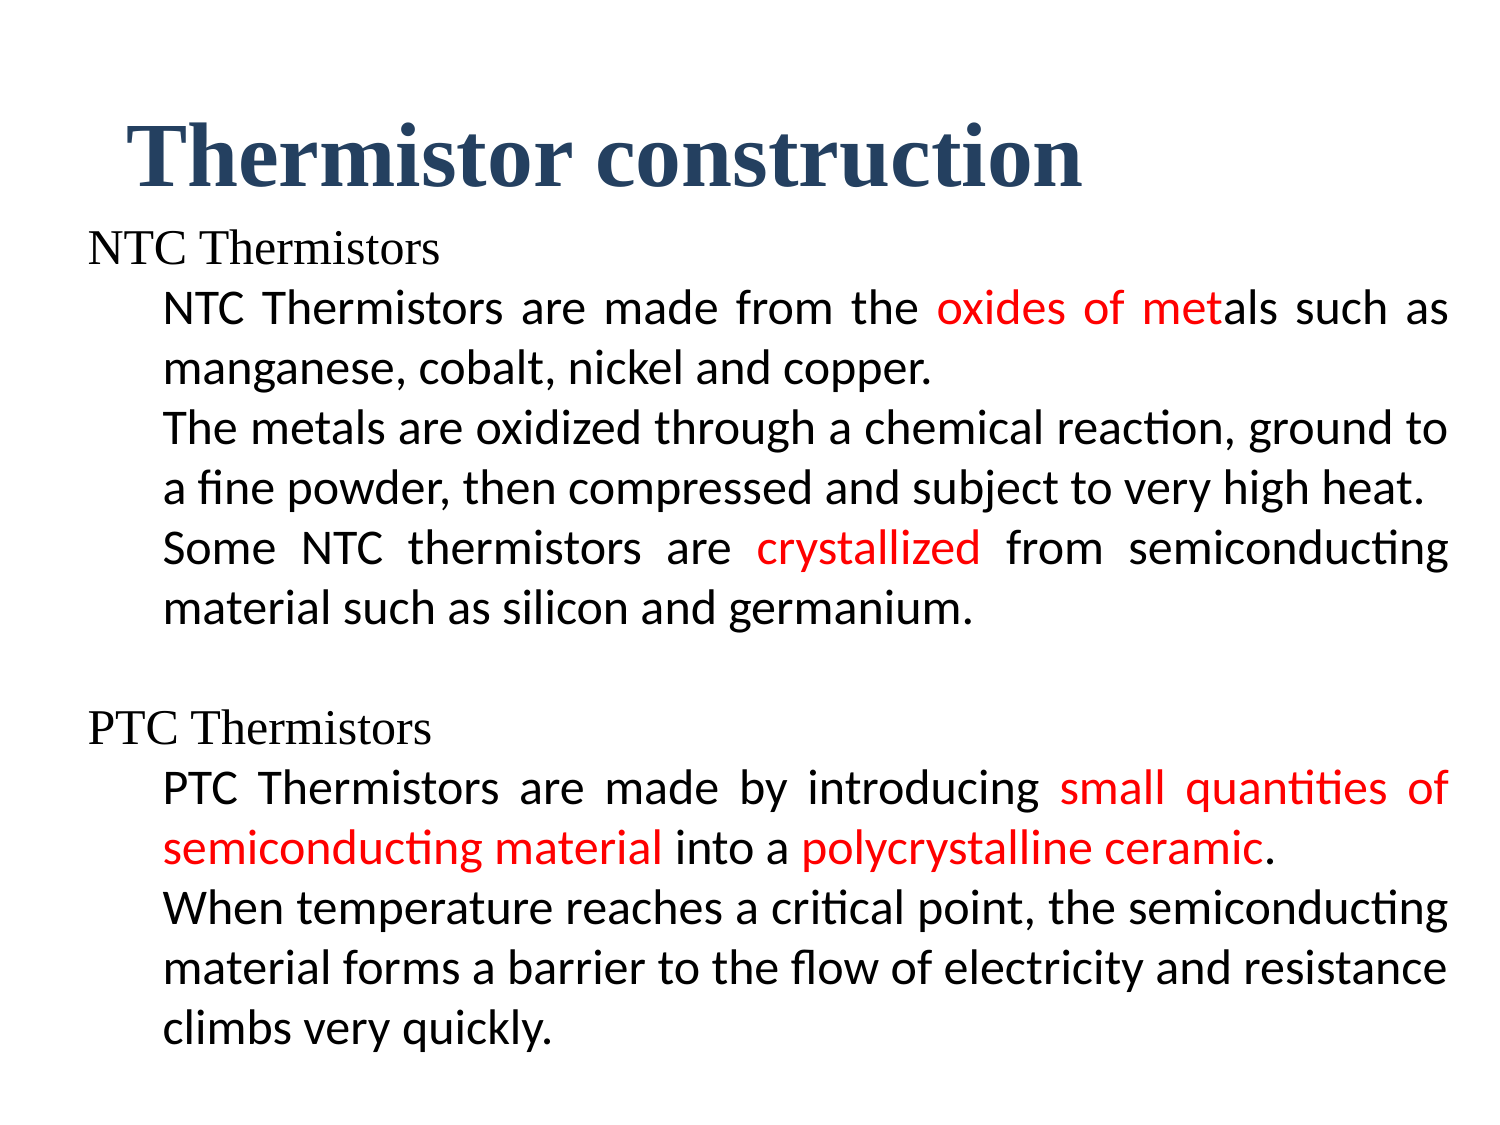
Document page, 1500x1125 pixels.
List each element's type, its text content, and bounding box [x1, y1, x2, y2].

list NTC Thermistors NTC Thermistors are made from the oxides of metals such as manganese, cobalt, nickel and copper. The metals are oxidized through a chemical reaction, ground to a fine powder, then compressed and subject to very high heat. Some NTC thermistors are crystallized from semiconducting material such as silicon and germanium. PTC Thermistors PTC Thermistors are made by introducing small quantities of semiconducting material into a polycrystalline ceramic. When temperature reaches a critical point, the semiconducting material forms a barrier to the flow of electricity and resistance climbs very quickly. [87, 214, 1449, 875]
title Thermistor construction [126, 94, 1322, 214]
